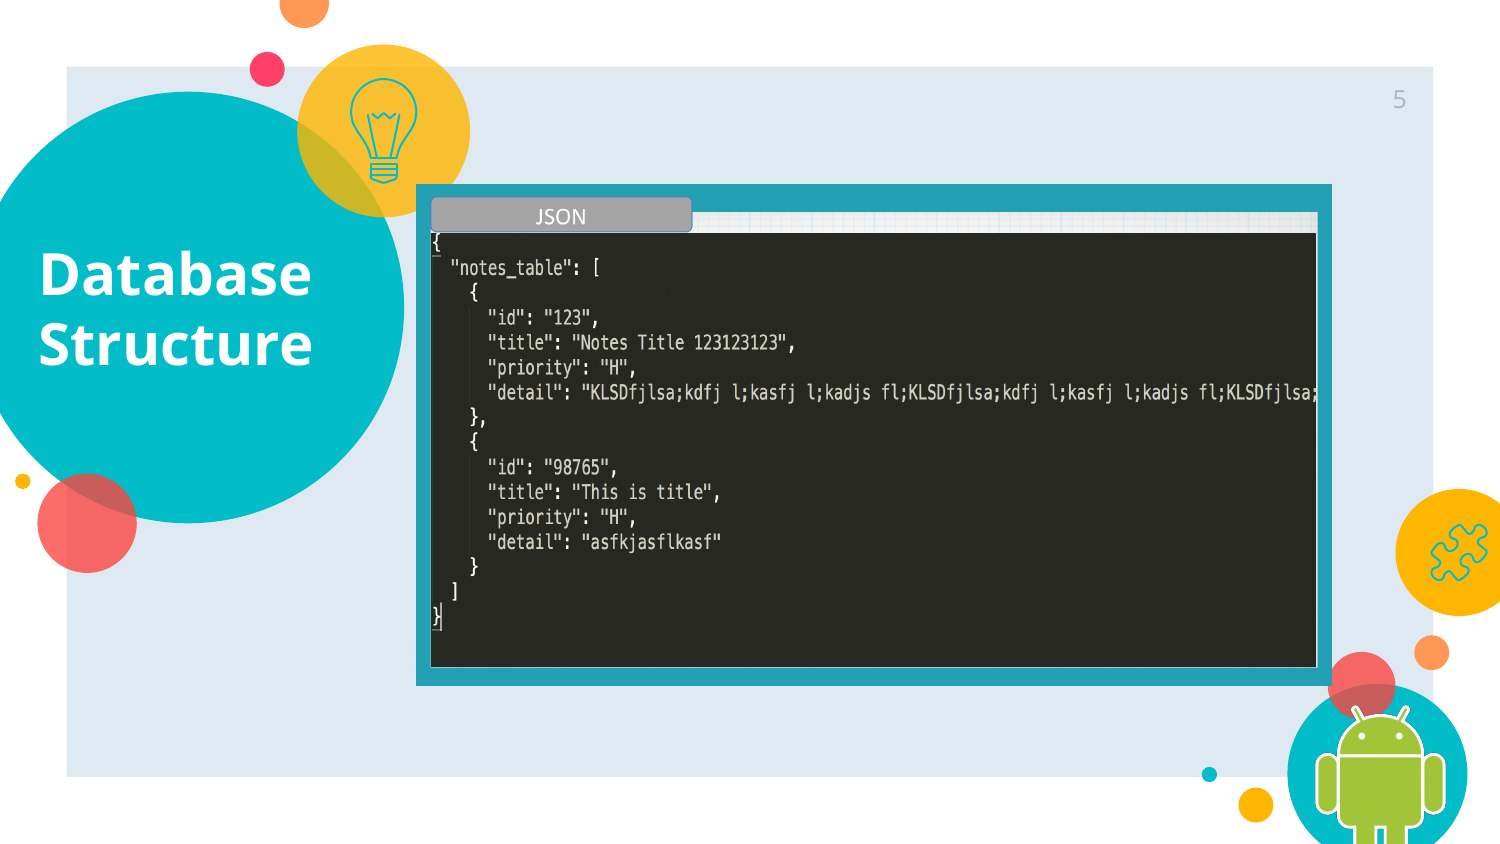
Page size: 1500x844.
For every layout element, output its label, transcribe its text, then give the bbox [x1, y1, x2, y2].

slide_number 5 [1331, 68, 1422, 134]
picture [1315, 705, 1446, 844]
title Database Structure [23, 91, 375, 524]
picture [416, 184, 1332, 686]
